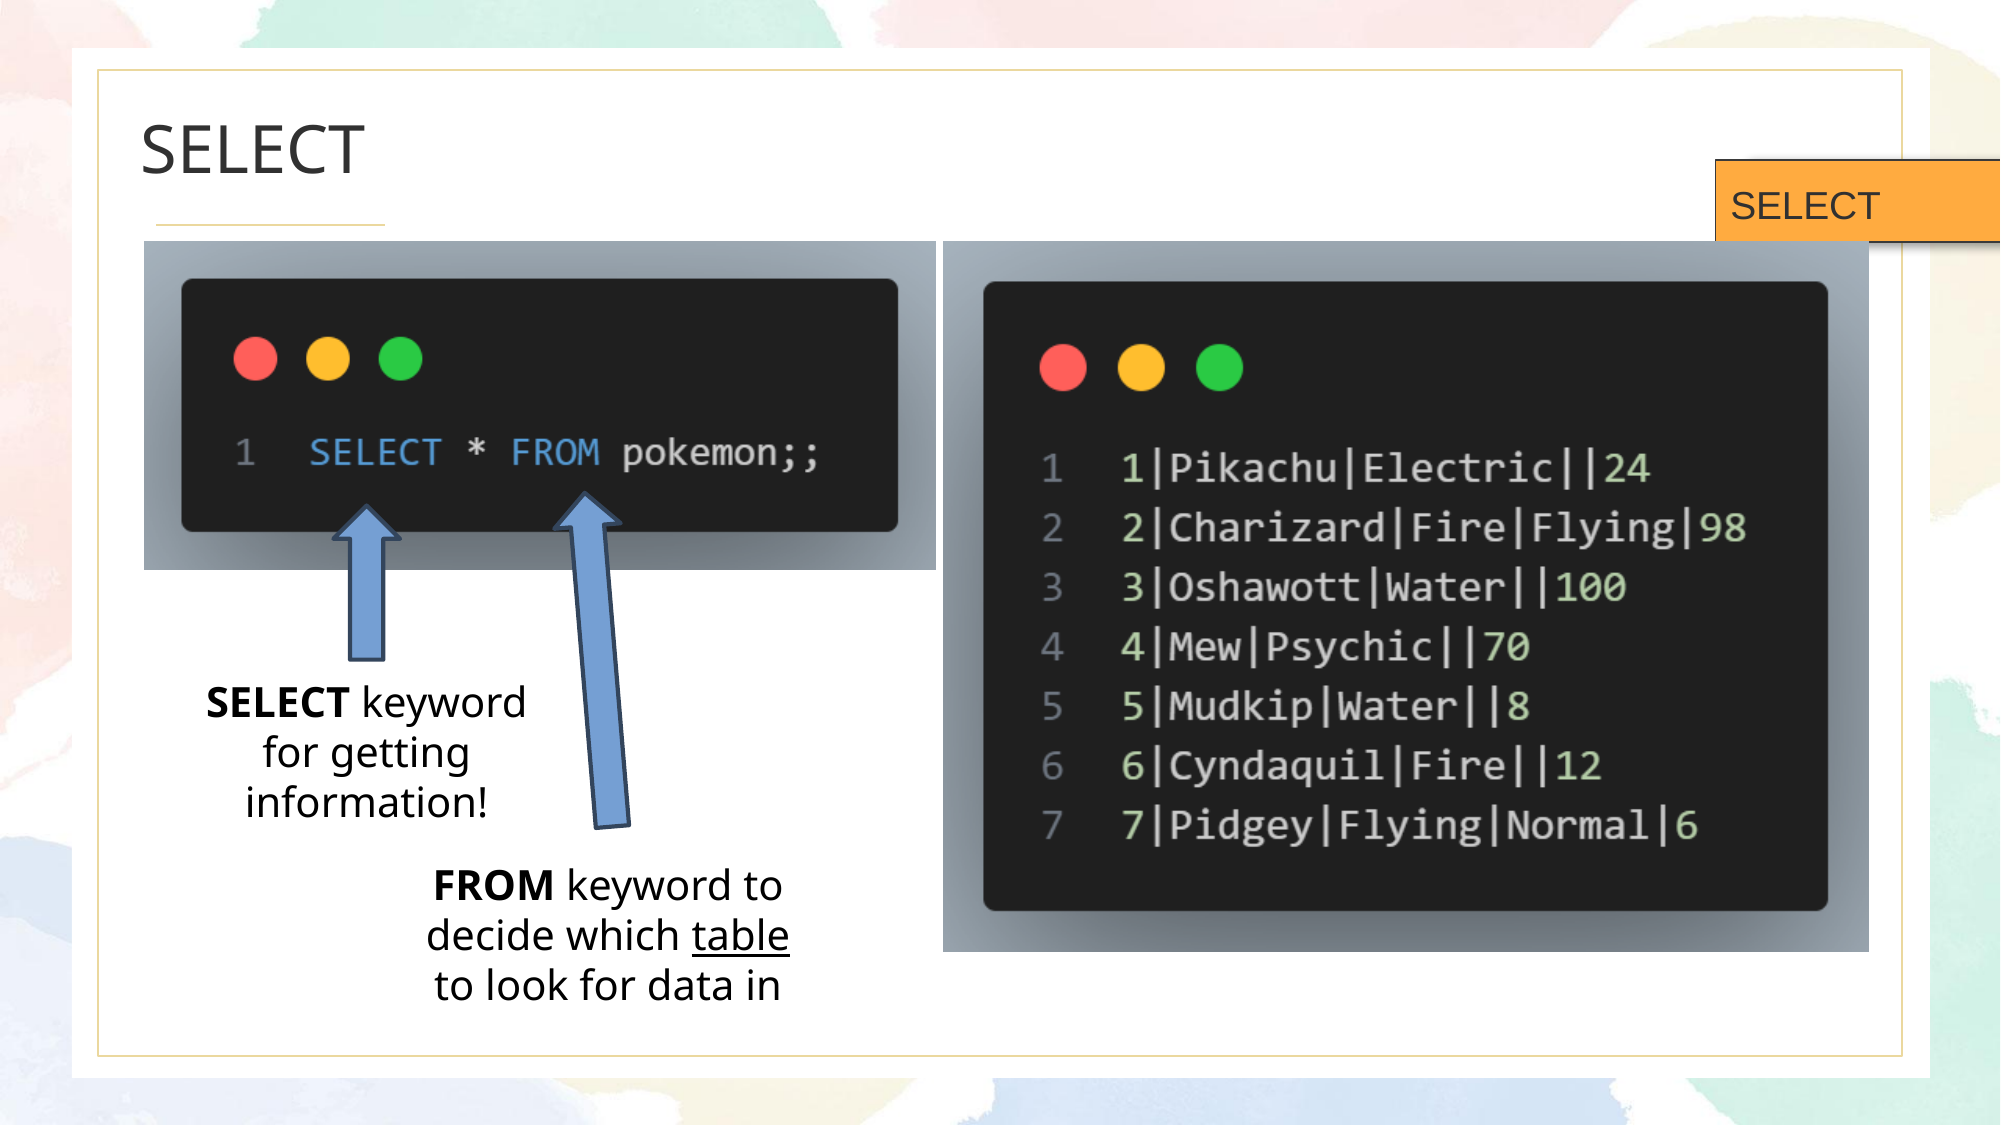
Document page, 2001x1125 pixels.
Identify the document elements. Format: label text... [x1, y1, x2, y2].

text_box SELECT keyword for getting information! [158, 668, 575, 833]
picture [0, 0, 2001, 1125]
text_box [347, 578, 386, 662]
list SELECT [1715, 159, 2000, 243]
title SELECT [125, 92, 1869, 218]
text_box FROM keyword to decide which table to look for data in [400, 851, 816, 1017]
text_box [572, 578, 632, 831]
